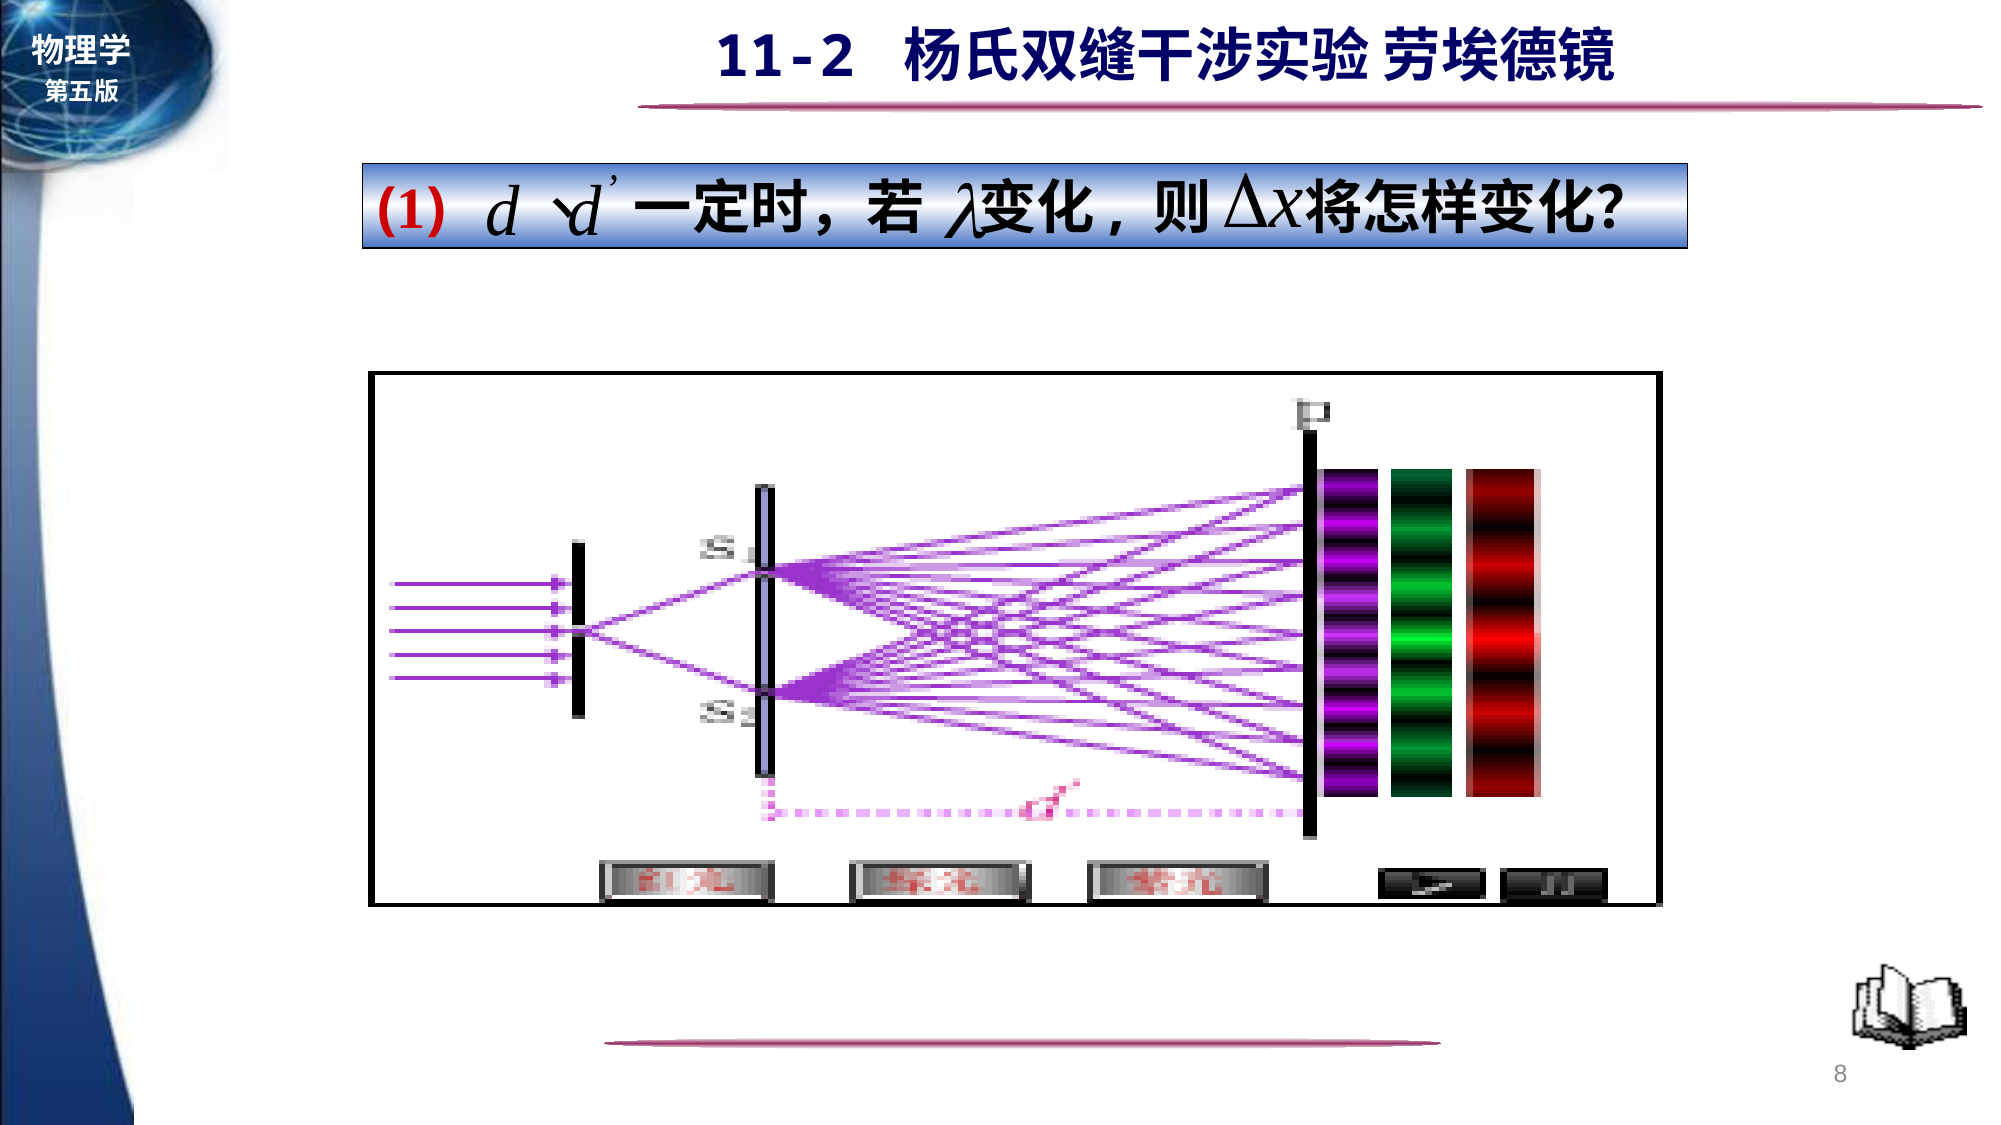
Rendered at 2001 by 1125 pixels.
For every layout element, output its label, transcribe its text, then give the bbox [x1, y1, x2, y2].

text_box (1) 一定时，若 变化, 则 将怎样变化？ [362, 163, 474, 248]
text_box (1) 一定时，若 变化, 则 将怎样变化？ [630, 163, 1688, 248]
picture [362, 262, 1663, 1013]
picture [0, 0, 229, 1125]
slide_number 8 [1412, 1042, 1863, 1103]
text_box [474, 157, 630, 262]
picture [1850, 962, 1967, 1050]
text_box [937, 174, 997, 250]
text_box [1216, 162, 1313, 240]
